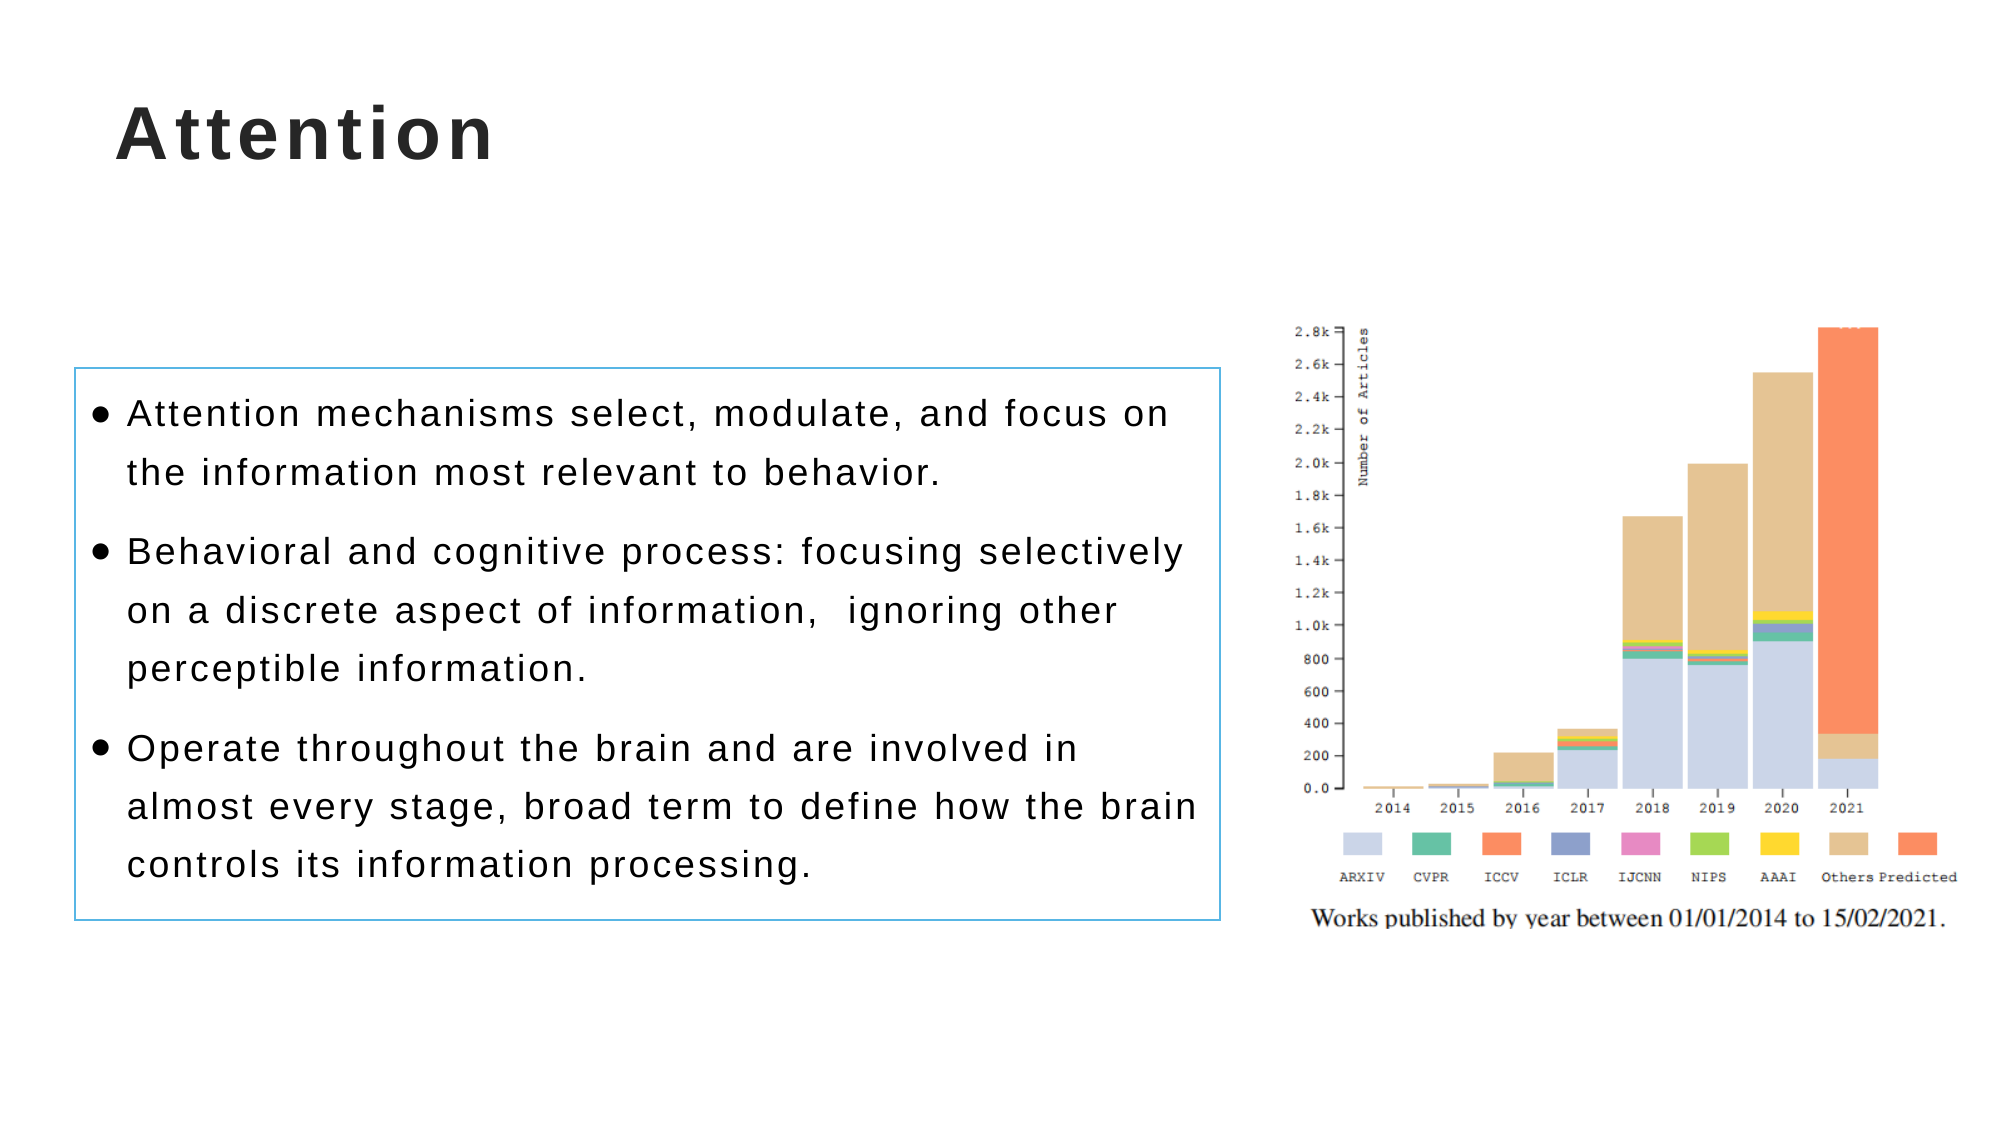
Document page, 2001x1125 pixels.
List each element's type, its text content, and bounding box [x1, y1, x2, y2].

list Attention mechanisms select, modulate, and focus on the information most relevant to behavior. Behavioral and cognitive process: focusing selectively on a discrete aspect of information, ignoring other perceptible information. Operate throughout the brain and are involved in almost every stage, broad term to define how the brain controls its information processing. [74, 367, 1221, 921]
title Attention [100, 71, 1900, 188]
picture [1262, 315, 1966, 939]
